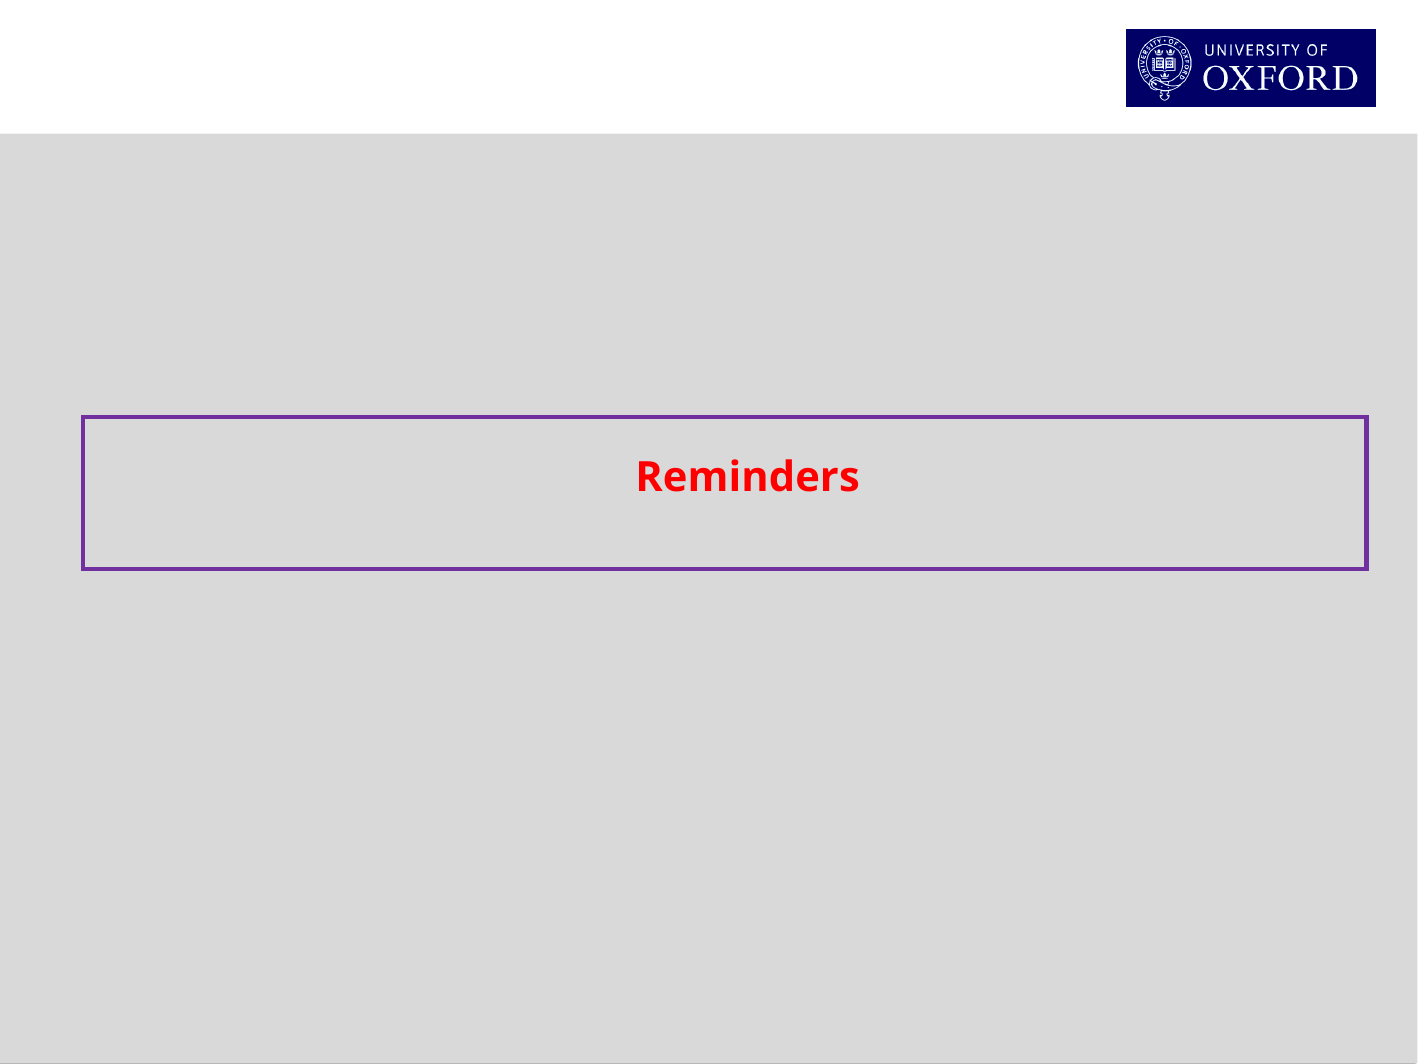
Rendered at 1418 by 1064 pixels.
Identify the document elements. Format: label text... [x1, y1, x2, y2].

text_box [82, 417, 1367, 570]
text_box Reminders [146, 442, 1359, 548]
picture [1126, 29, 1376, 107]
